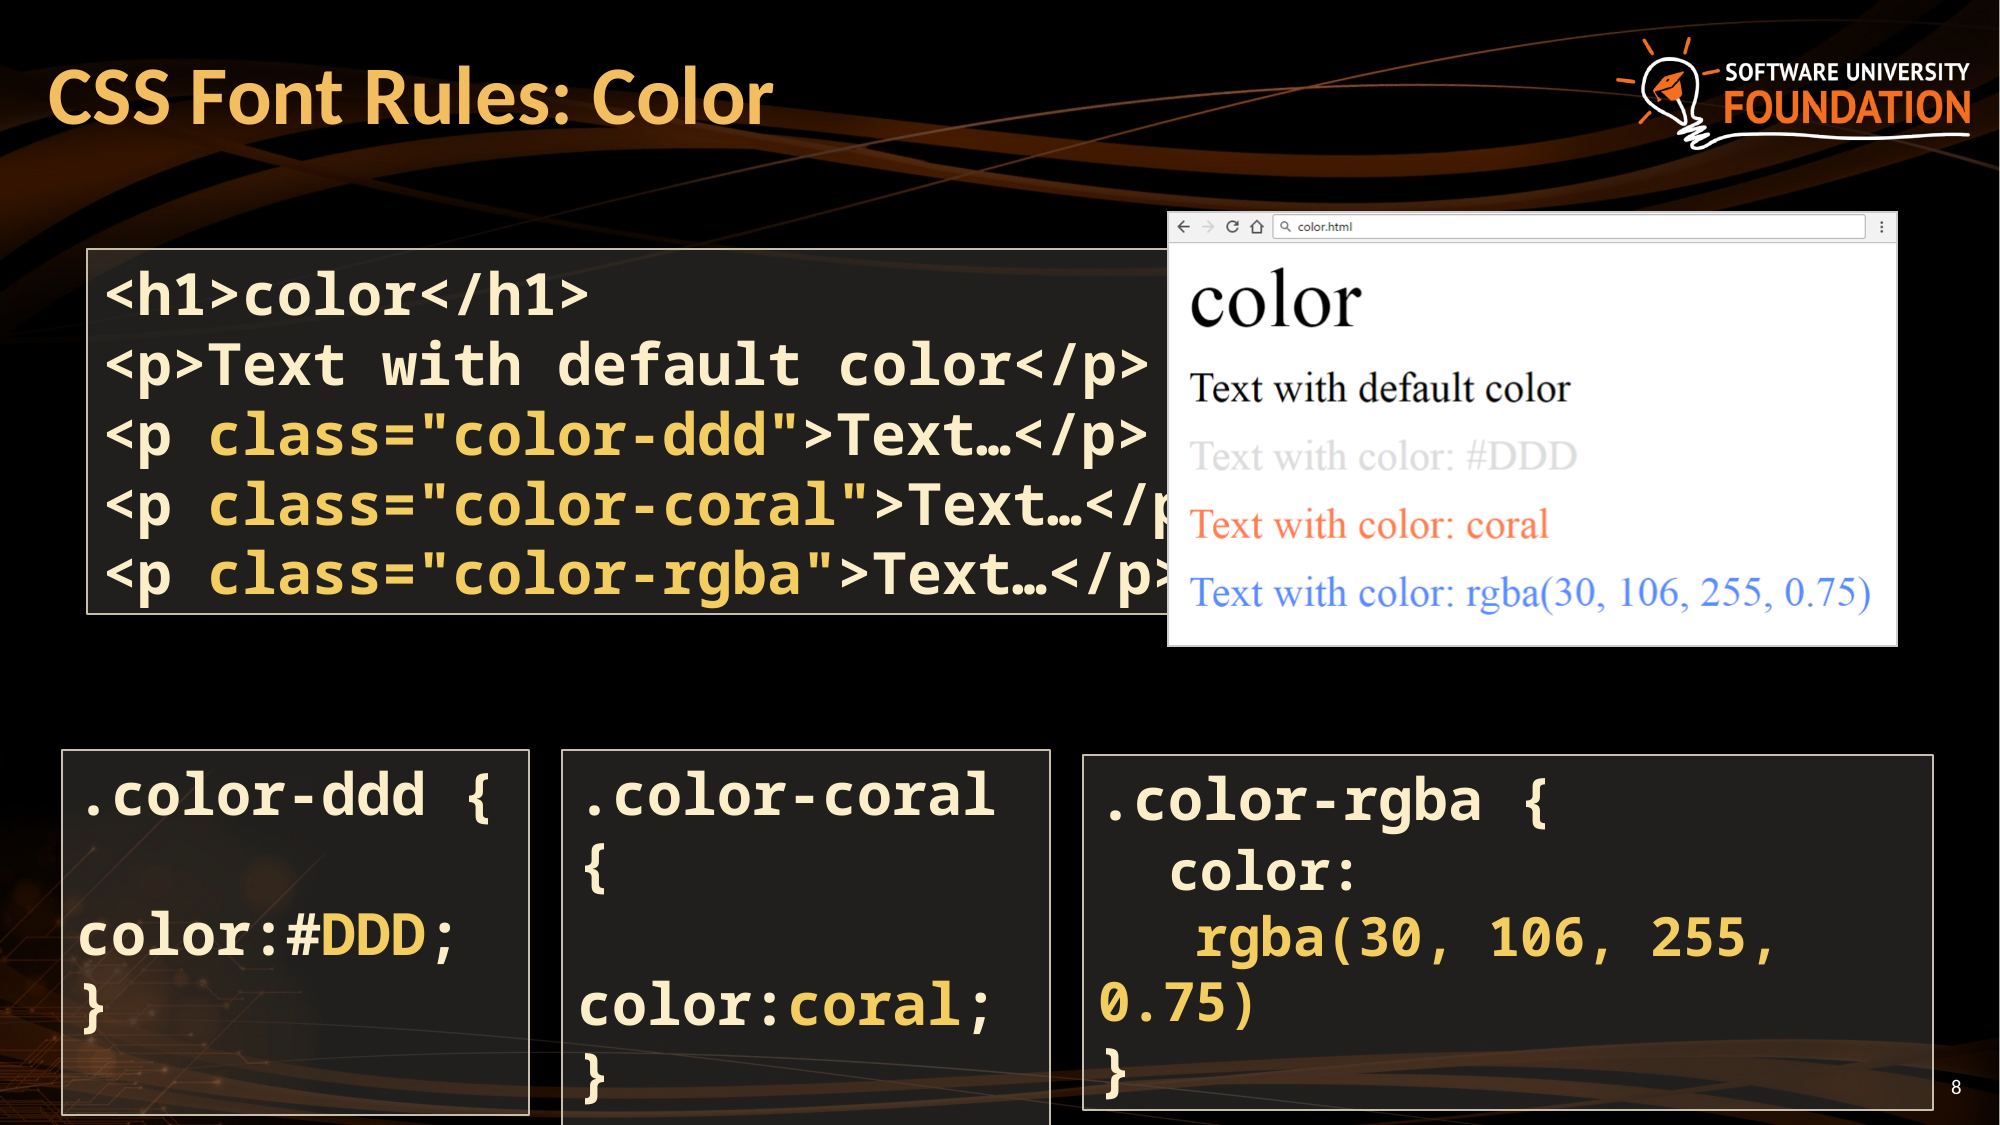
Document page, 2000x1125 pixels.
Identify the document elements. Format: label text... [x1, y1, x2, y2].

slide_number 8 [1897, 1070, 1968, 1103]
picture [0, 0, 2000, 1125]
text_box .color-ddd { color:#DDD; } [62, 750, 529, 1115]
title CSS Font Rules: Color [30, 6, 1602, 189]
text_box .color-coral { color:coral; } [562, 749, 1050, 1125]
text_box .color-rgba { color: rgba(30, 106, 255, 0.75) } [1083, 755, 1934, 1110]
text_box <h1>color</h1> <p>Text with default color</p> <p class="color-ddd">Text…</p> <p class="color-coral">Text…</p> <p class="color-rgba">Text…</p> [87, 249, 1167, 615]
